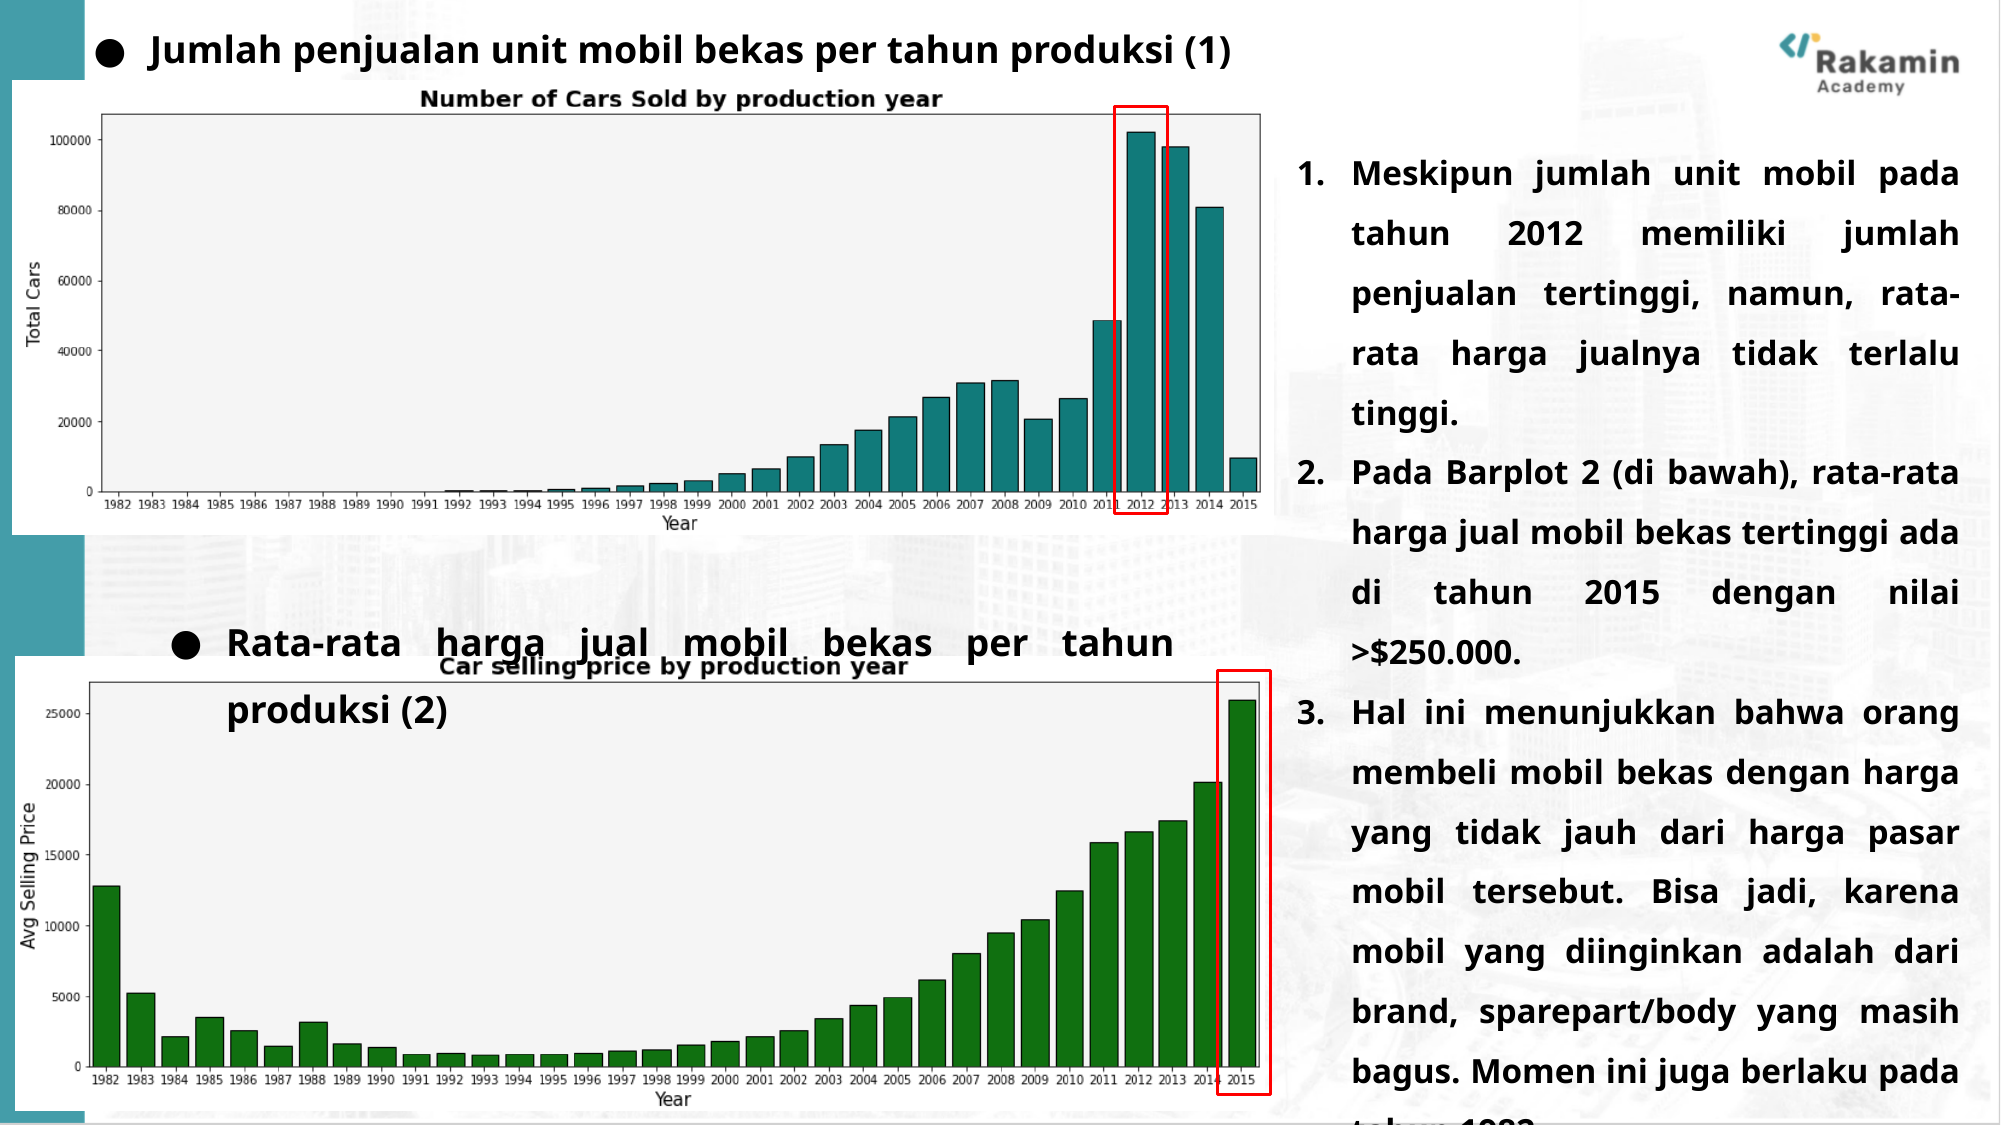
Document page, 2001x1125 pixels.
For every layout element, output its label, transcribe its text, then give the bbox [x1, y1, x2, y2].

picture [0, 0, 2001, 1125]
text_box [15, 656, 1271, 1112]
text_box Meskipun jumlah unit mobil pada tahun 2012 memiliki jumlah penjualan tertinggi, namun, rata-rata harga jualnya tidak terlalu tinggi. Pada Barplot 2 (di bawah), rata-rata harga jual mobil bekas tertinggi ada di tahun 2015 dengan nilai >$250.000. Hal ini menunjukkan bahwa orang membeli mobil bekas dengan harga yang tidak jauh dari harga pasar mobil tersebut. Bisa jadi, karena mobil yang diinginkan adalah dari brand, sparepart/body yang masih bagus. Momen ini juga berlaku pada tahun 1982. [1260, 117, 1976, 1125]
text_box Rata-rata harga jual mobil bekas per tahun produksi (2) [135, 581, 1191, 655]
text_box Jumlah penjualan unit mobil bekas per tahun produksi (1) [59, 4, 1267, 78]
